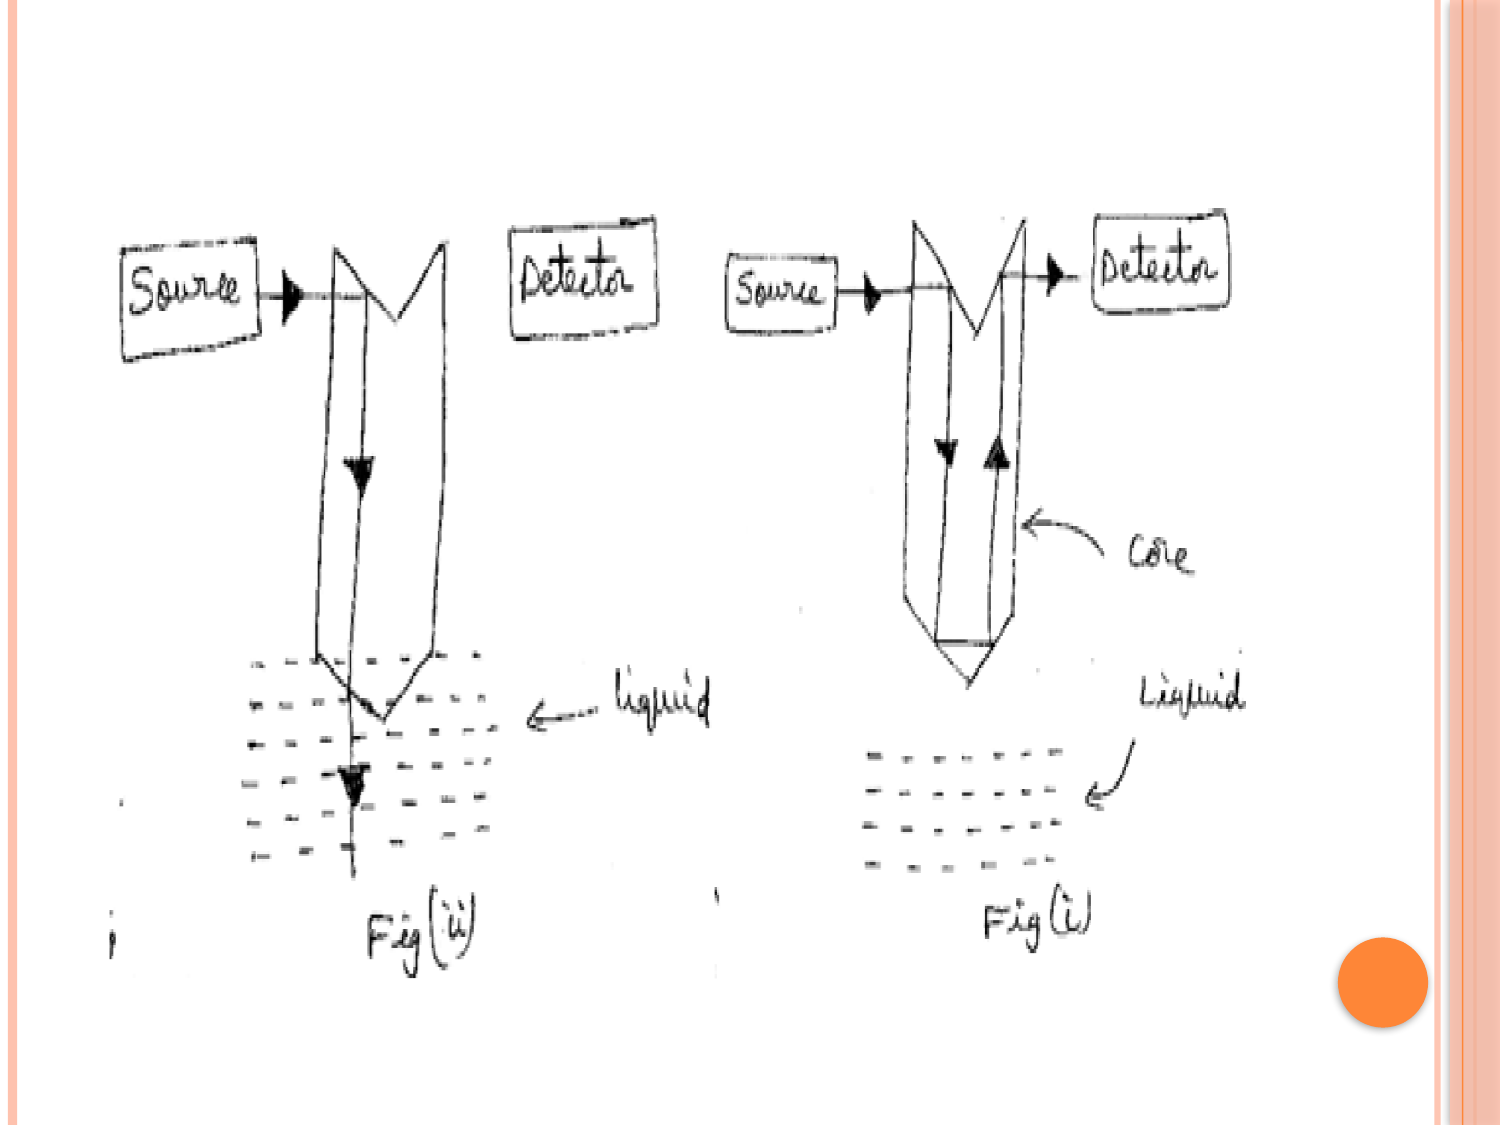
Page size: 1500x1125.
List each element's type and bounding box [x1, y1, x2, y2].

list [74, 199, 1301, 1013]
